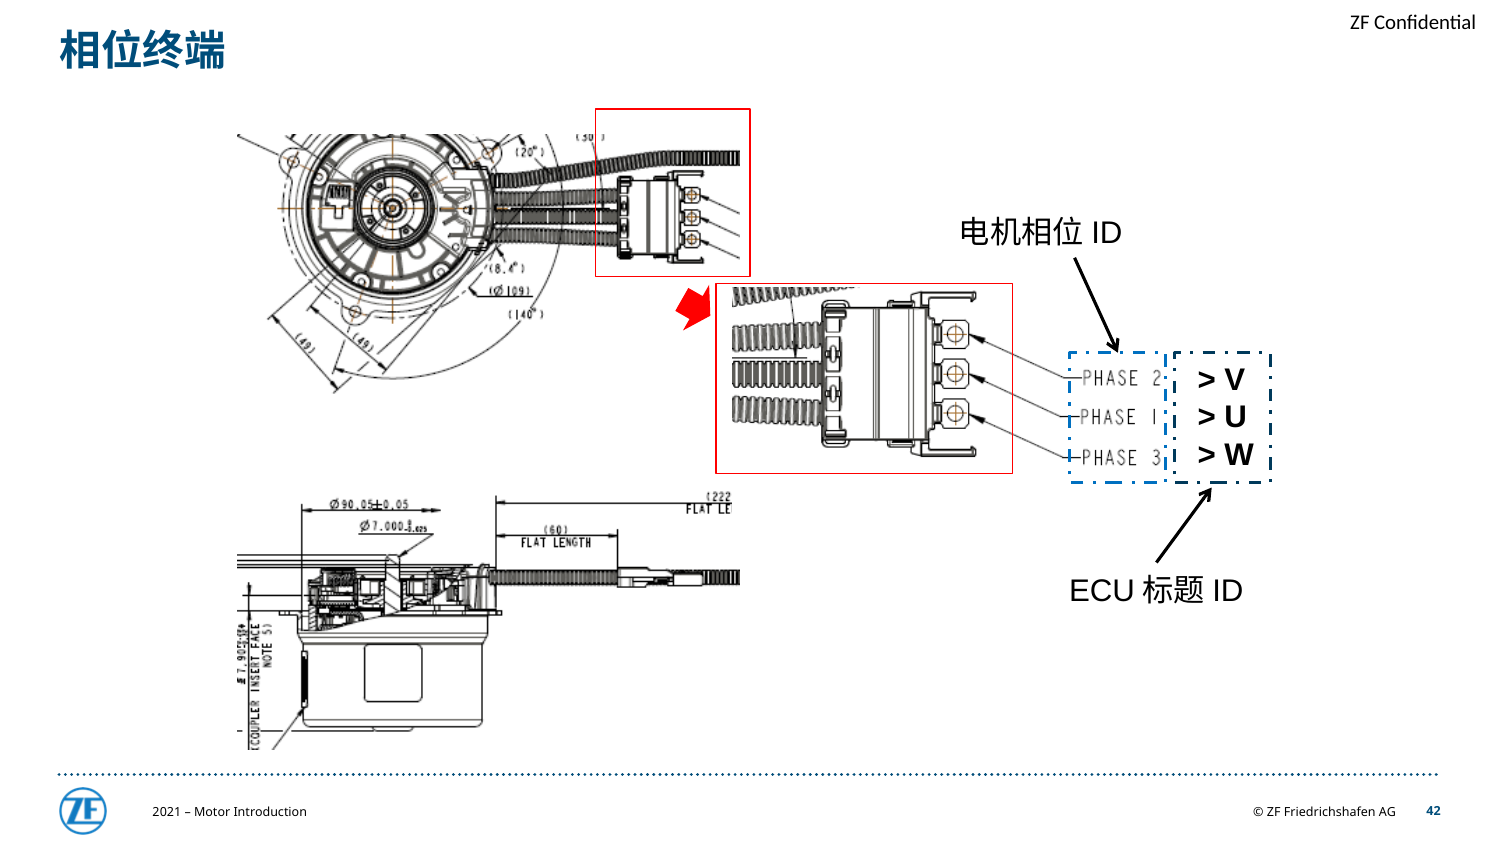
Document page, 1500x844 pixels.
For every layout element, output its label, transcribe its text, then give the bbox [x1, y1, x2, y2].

text_box 电机相位ID [944, 205, 1138, 258]
slide_number 42 [1411, 802, 1441, 820]
text_box [1233, 352, 1271, 483]
text_box [595, 108, 750, 277]
text_box ECU标题ID [1054, 562, 1259, 615]
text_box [1074, 257, 1119, 353]
picture [59, 787, 107, 835]
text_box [1156, 487, 1212, 563]
picture [237, 134, 1229, 750]
title 相位终端 [59, 23, 1441, 121]
footer 2021 – Motor Introduction [152, 802, 1009, 820]
